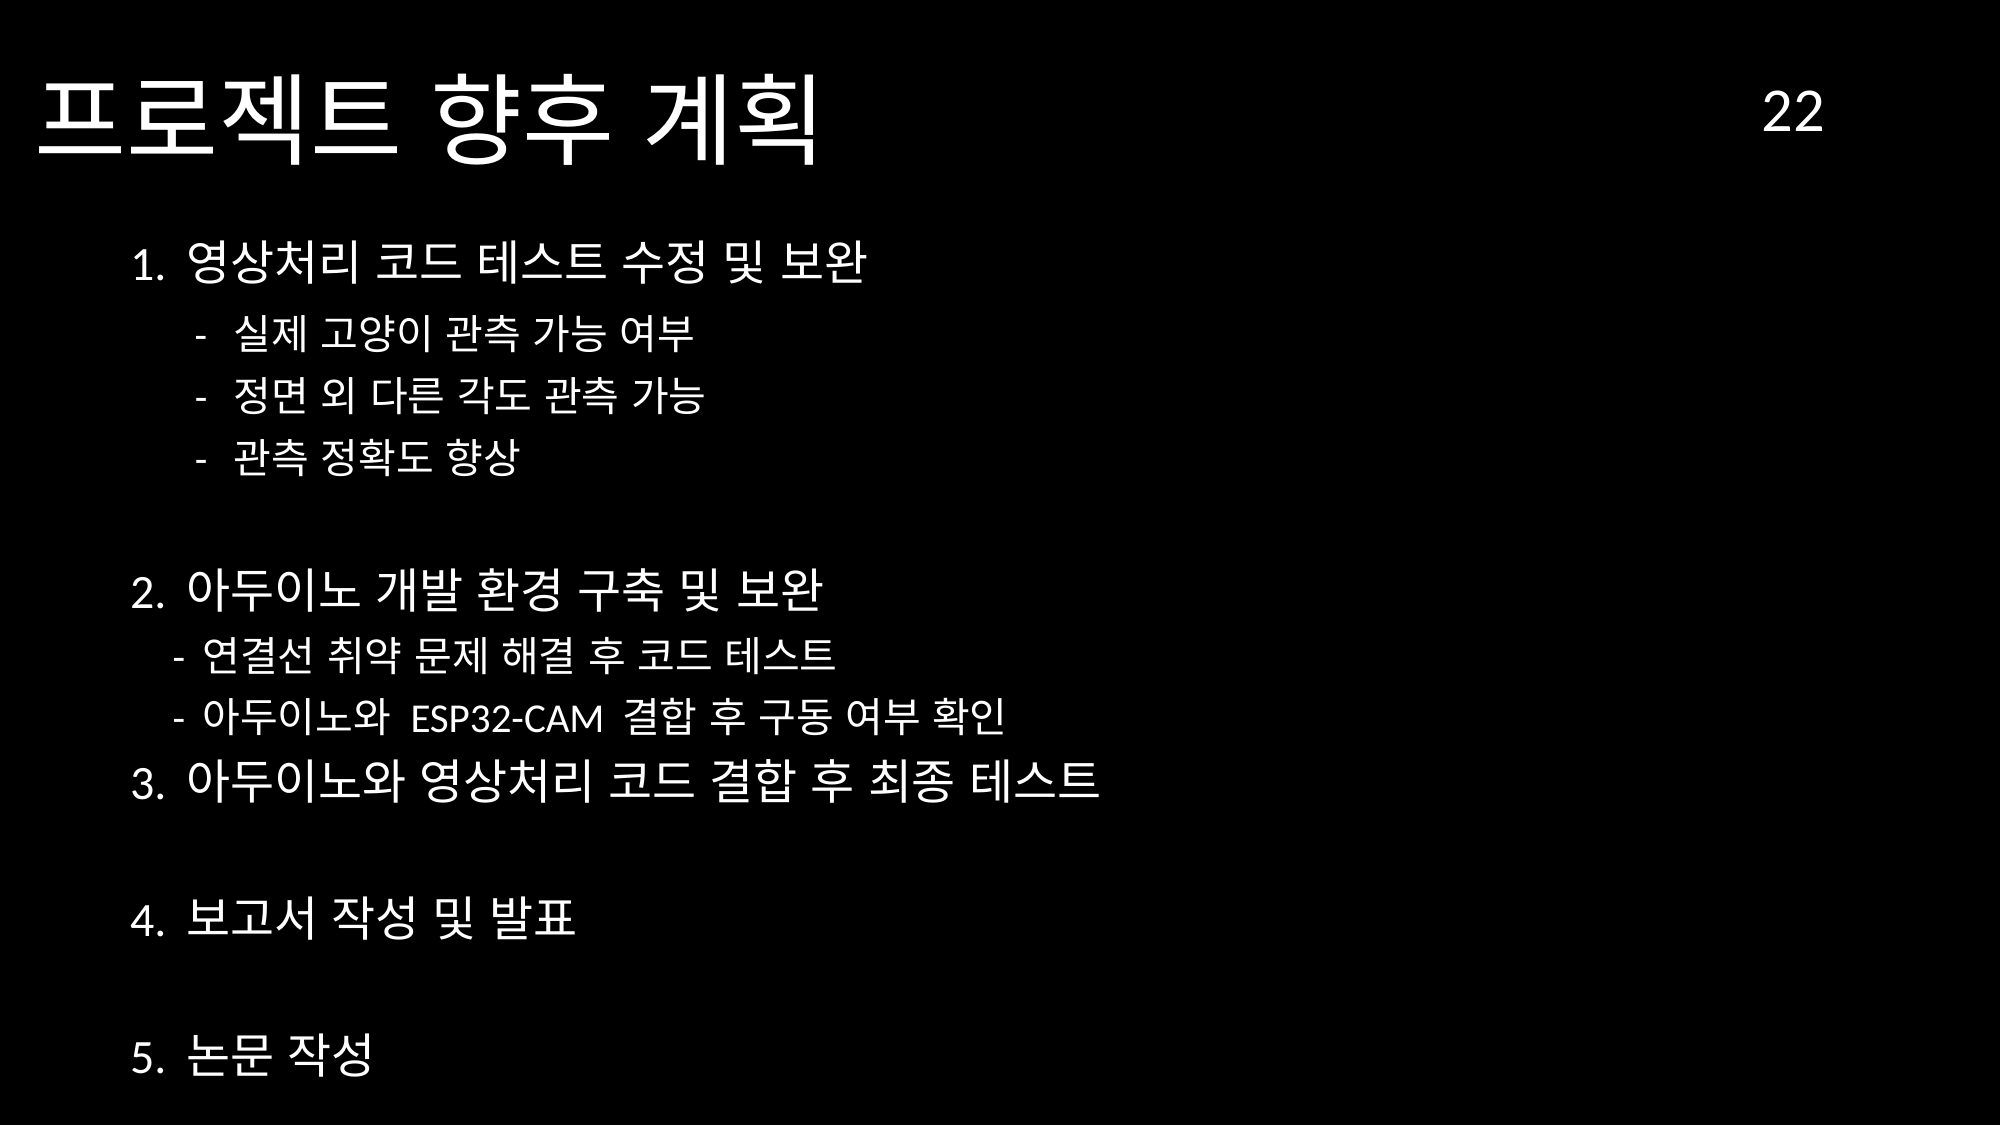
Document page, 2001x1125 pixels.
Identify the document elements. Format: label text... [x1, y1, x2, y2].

list 1. 영상처리 코드 테스트 수정 및 보완 - 실제 고양이 관측 가능 여부 - 정면 외 다른 각도 관측 가능 - 관측 정확도 향상 2. 아두이노 개발 환경 구축 및 보완 - 연결선 취약 문제 해결 후 코드 테스트 - 아두이노와 ESP32-CAM 결합 후 구동 여부 확인 3. 아두이노와 영상처리 코드 결합 후 최종 테스트 4. 보고서 작성 및 발표 5. 논문 작성 [115, 231, 1841, 1093]
slide_number 22 [1745, 76, 1841, 137]
text_box 프로젝트 향후 계획 [19, 0, 1745, 371]
